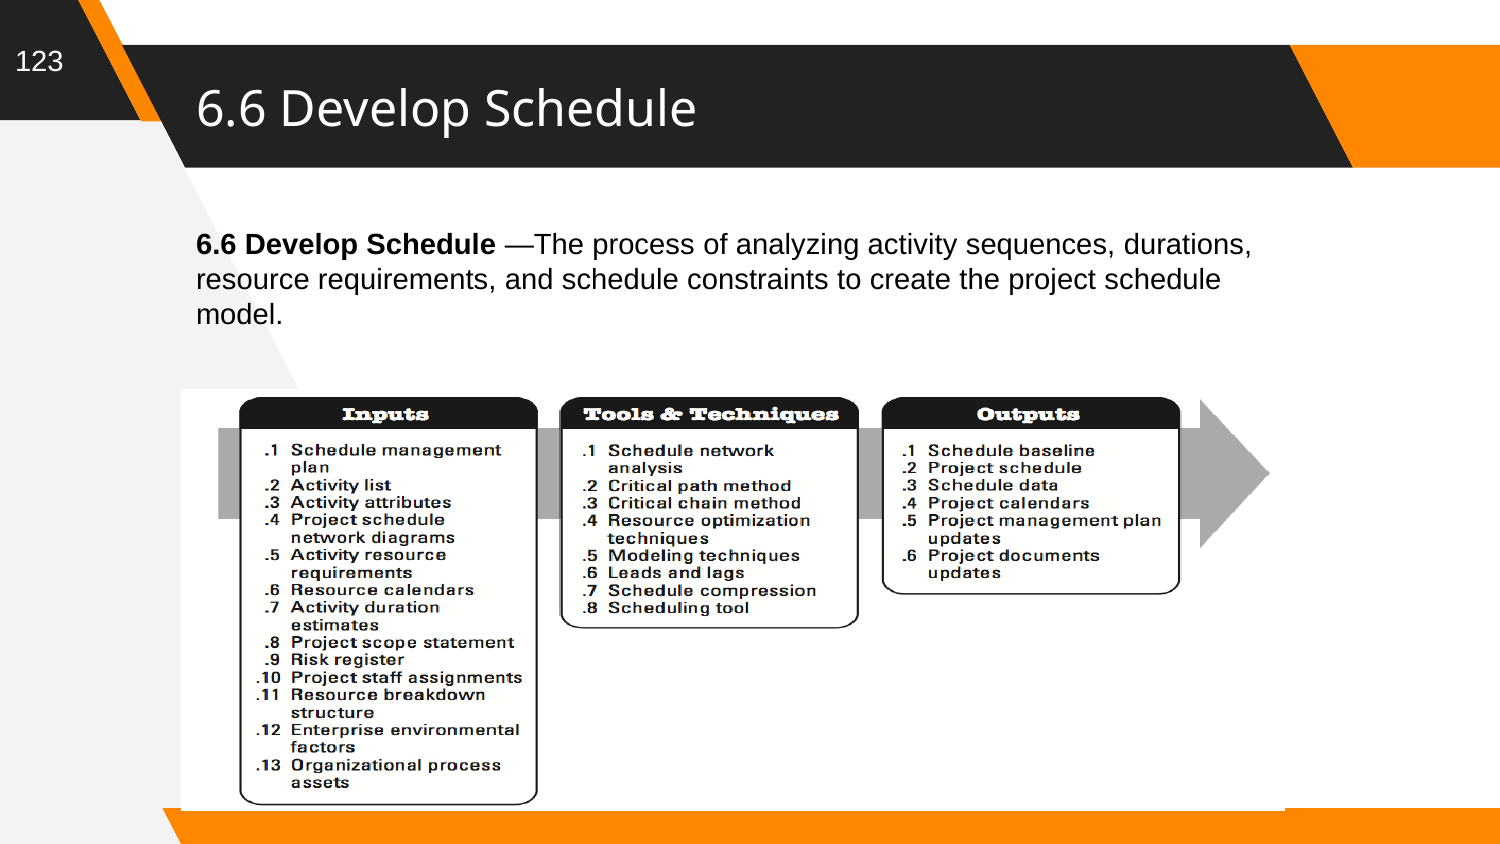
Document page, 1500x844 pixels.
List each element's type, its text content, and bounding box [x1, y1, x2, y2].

slide_number 123 [0, 0, 98, 121]
text_box 6.6 Develop Schedule —The process of analyzing activity sequences, durations, resource requirements, and schedule constraints to create the project schedule model. [181, 218, 1285, 338]
picture [180, 389, 1285, 811]
title 6.6 Develop Schedule [181, 45, 1285, 169]
